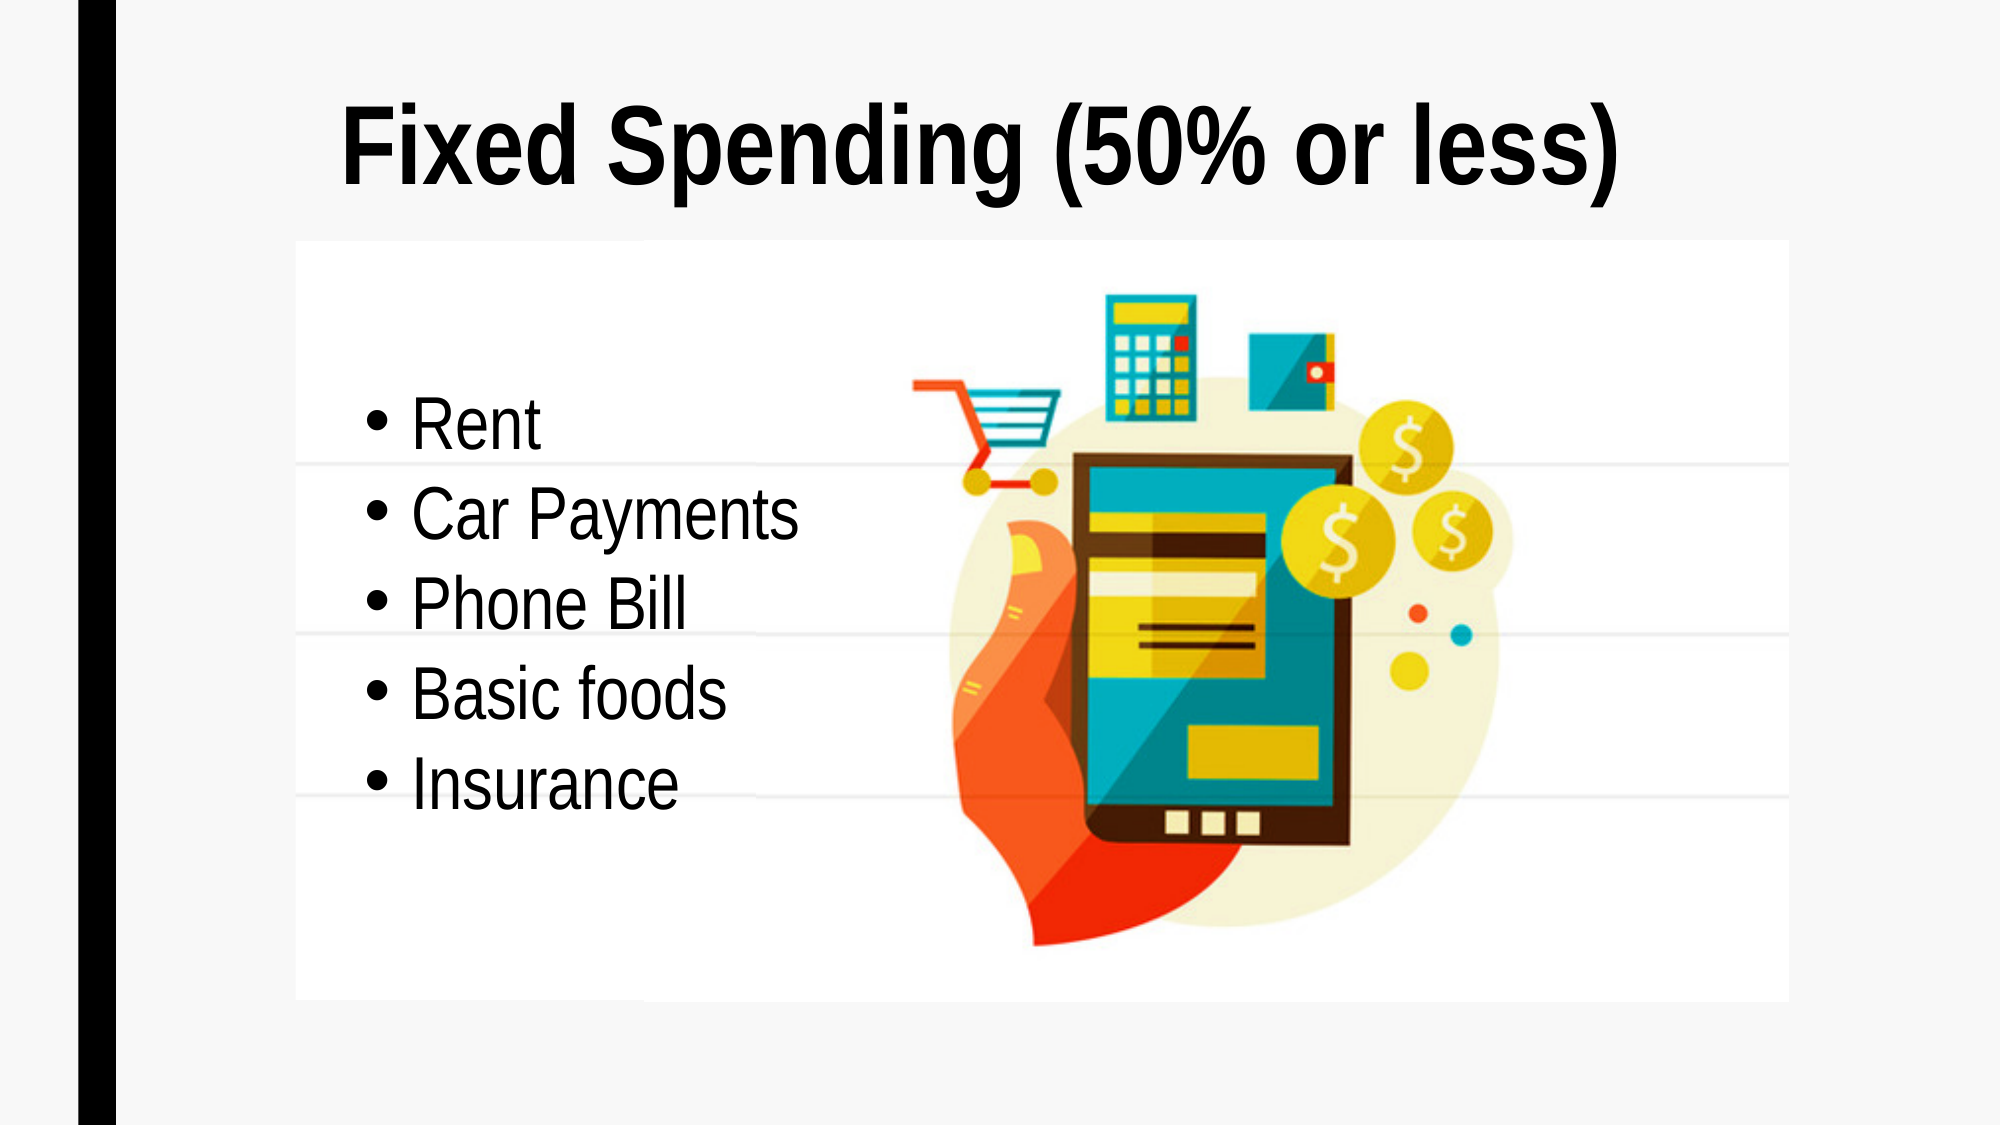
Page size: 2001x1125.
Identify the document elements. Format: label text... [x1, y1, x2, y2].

text_box Fixed Spending (50% or less) [325, 64, 1786, 240]
picture [295, 240, 1789, 1002]
